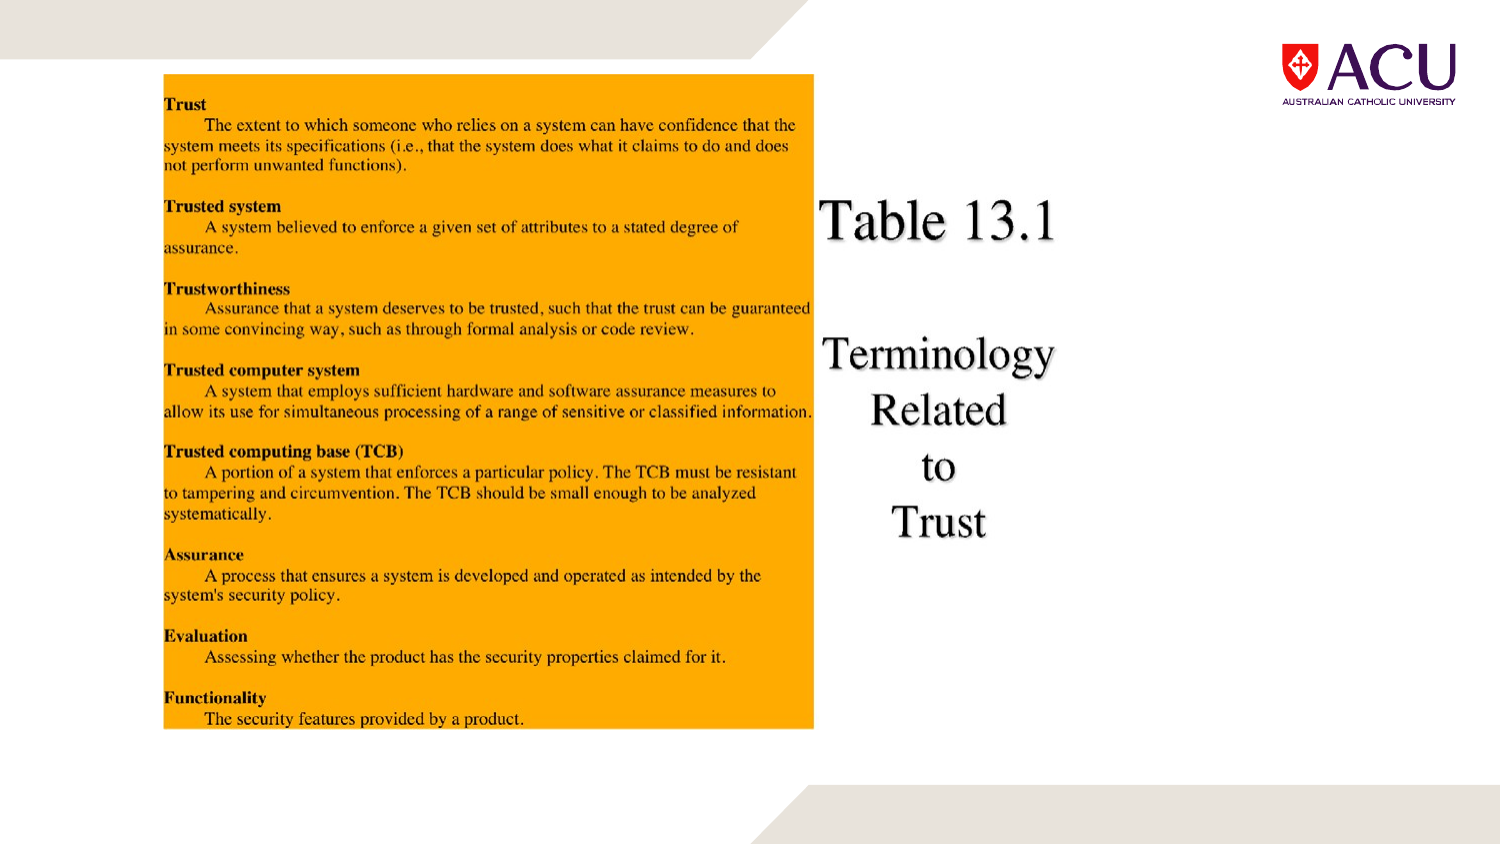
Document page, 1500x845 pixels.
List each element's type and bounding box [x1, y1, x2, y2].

picture [163, 74, 1060, 731]
picture [1288, 49, 1312, 80]
